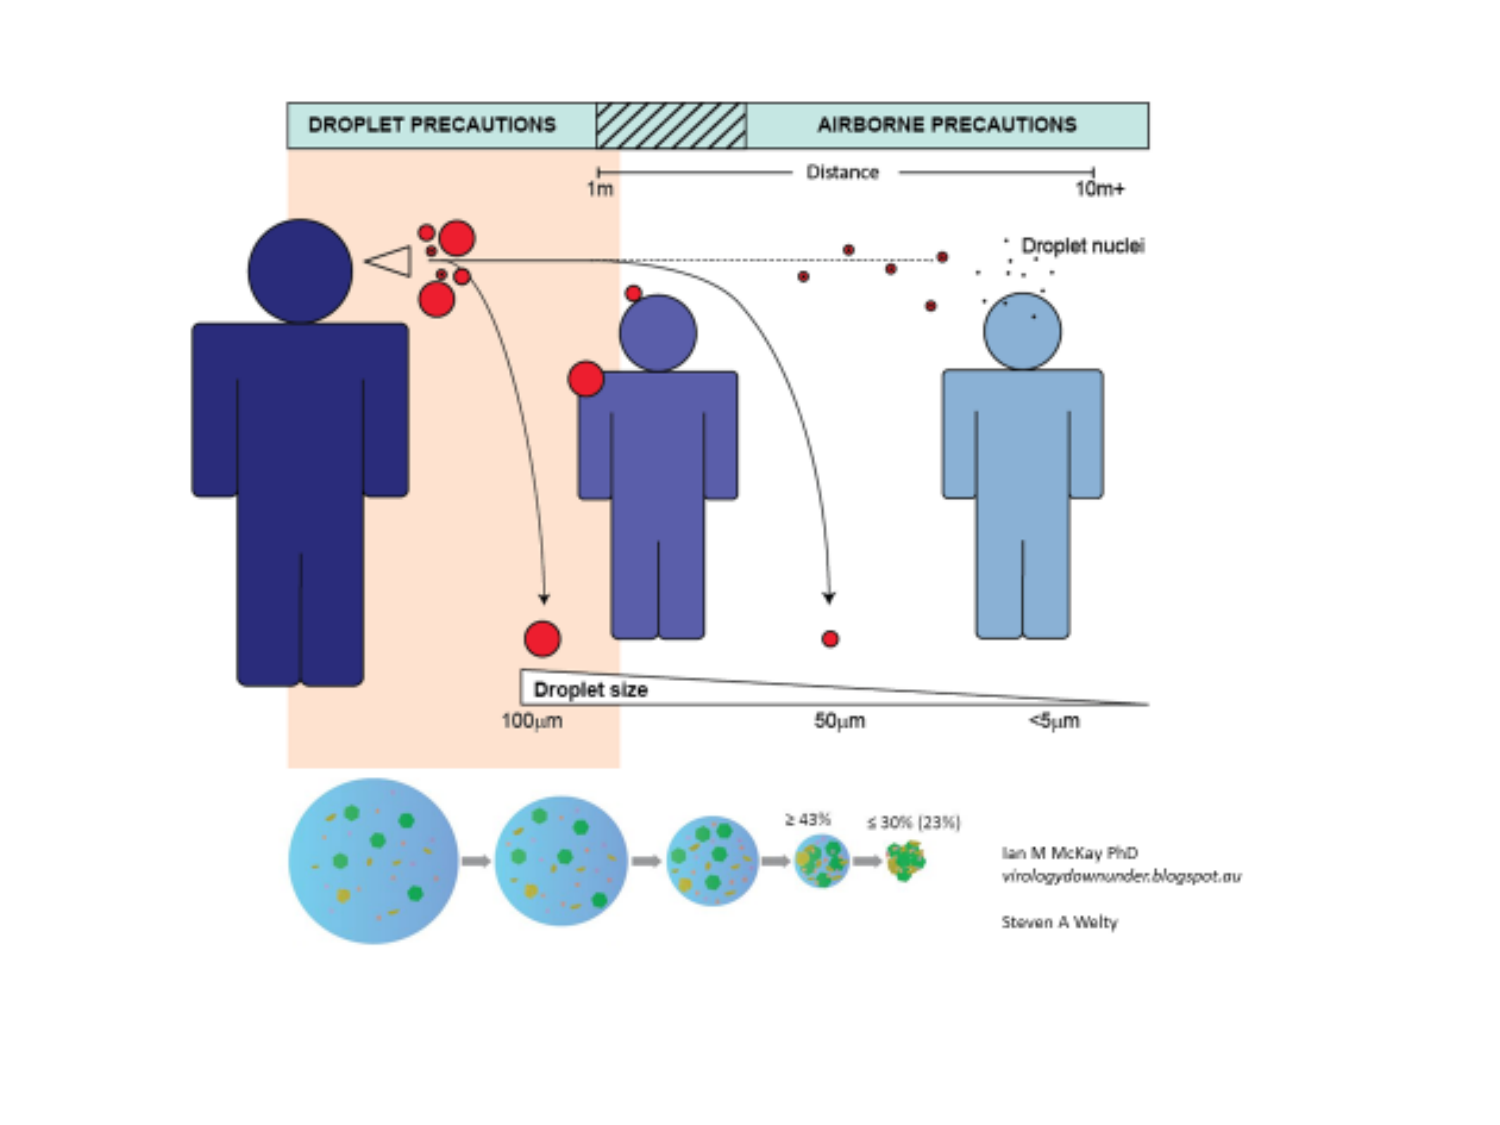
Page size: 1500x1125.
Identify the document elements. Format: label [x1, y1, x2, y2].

list [125, 93, 1267, 950]
